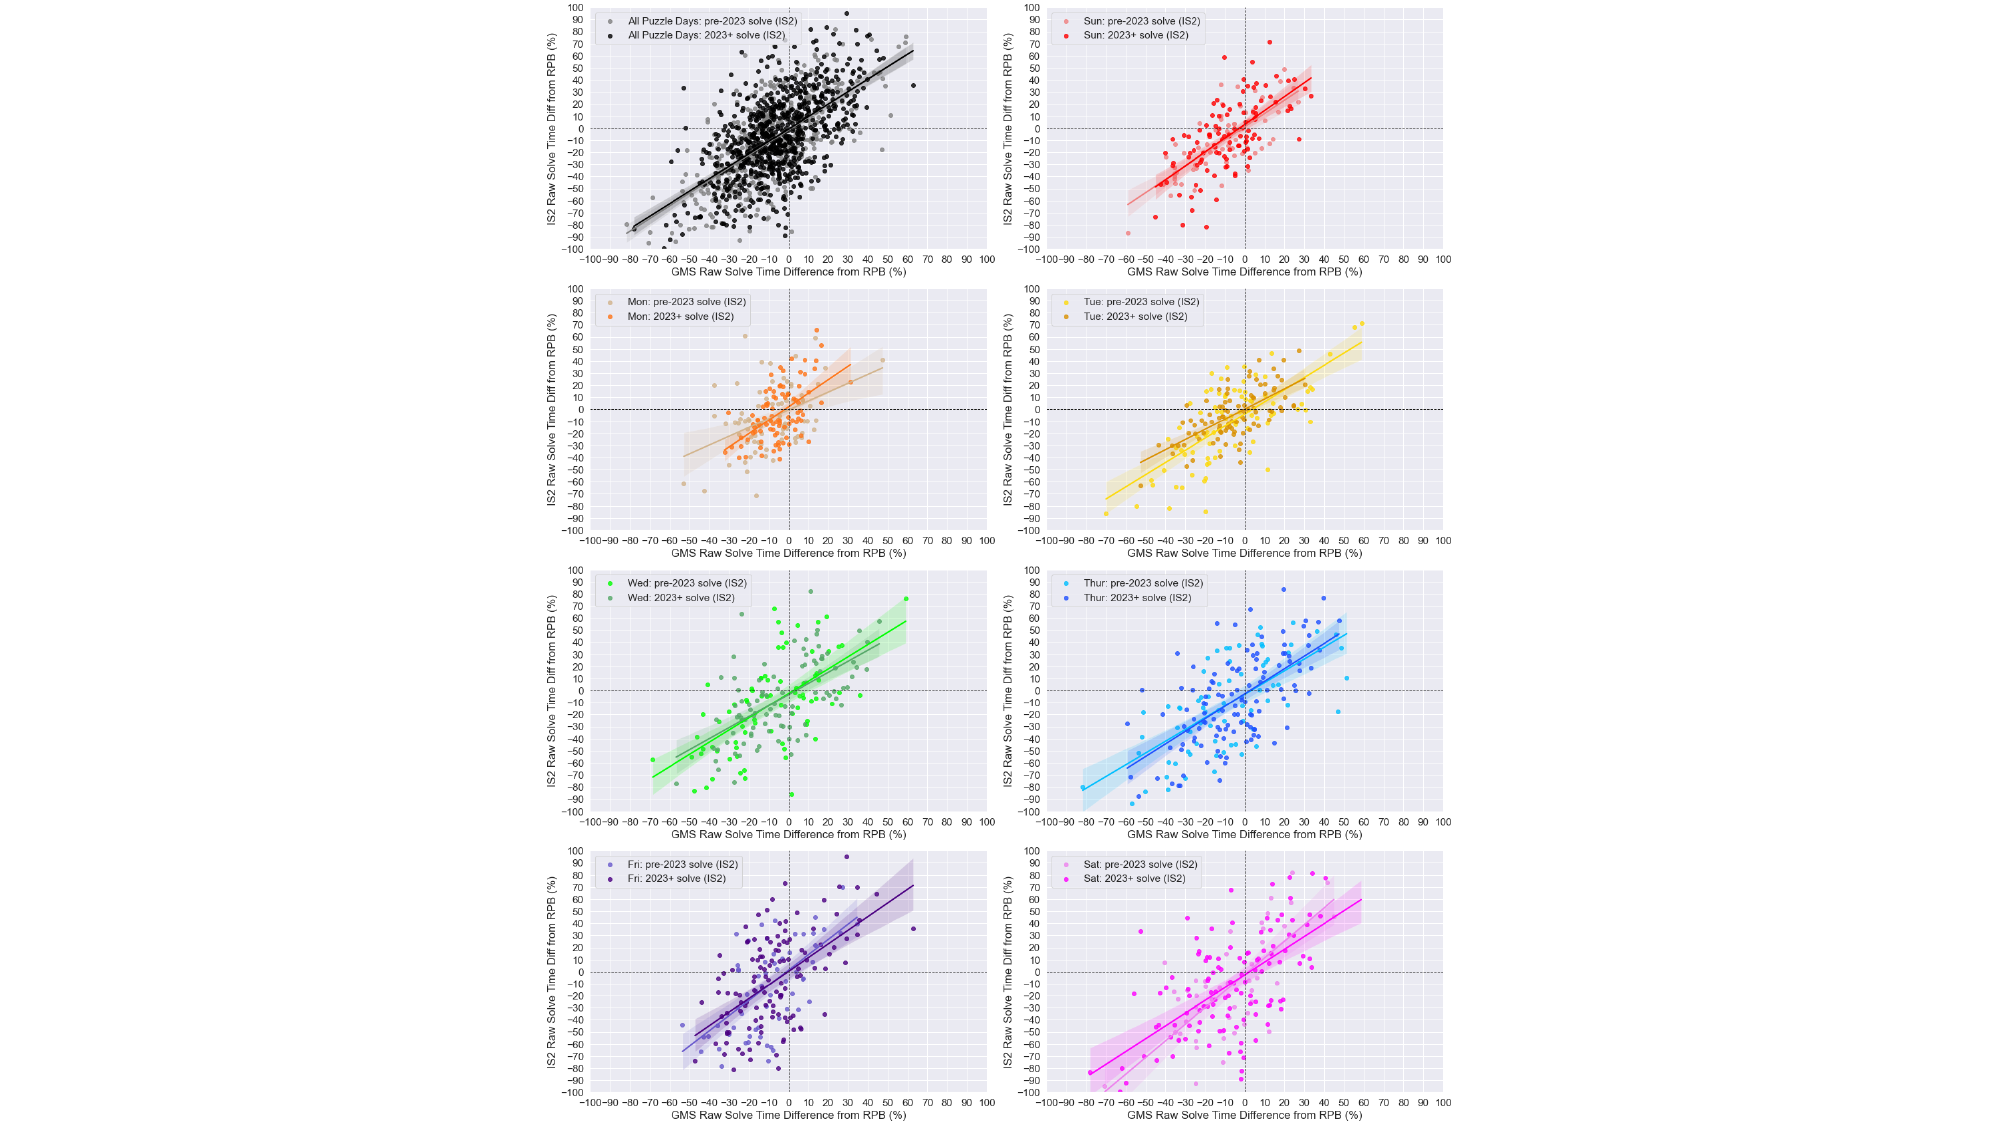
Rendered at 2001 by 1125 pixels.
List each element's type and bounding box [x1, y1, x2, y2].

picture [543, 0, 1456, 1125]
